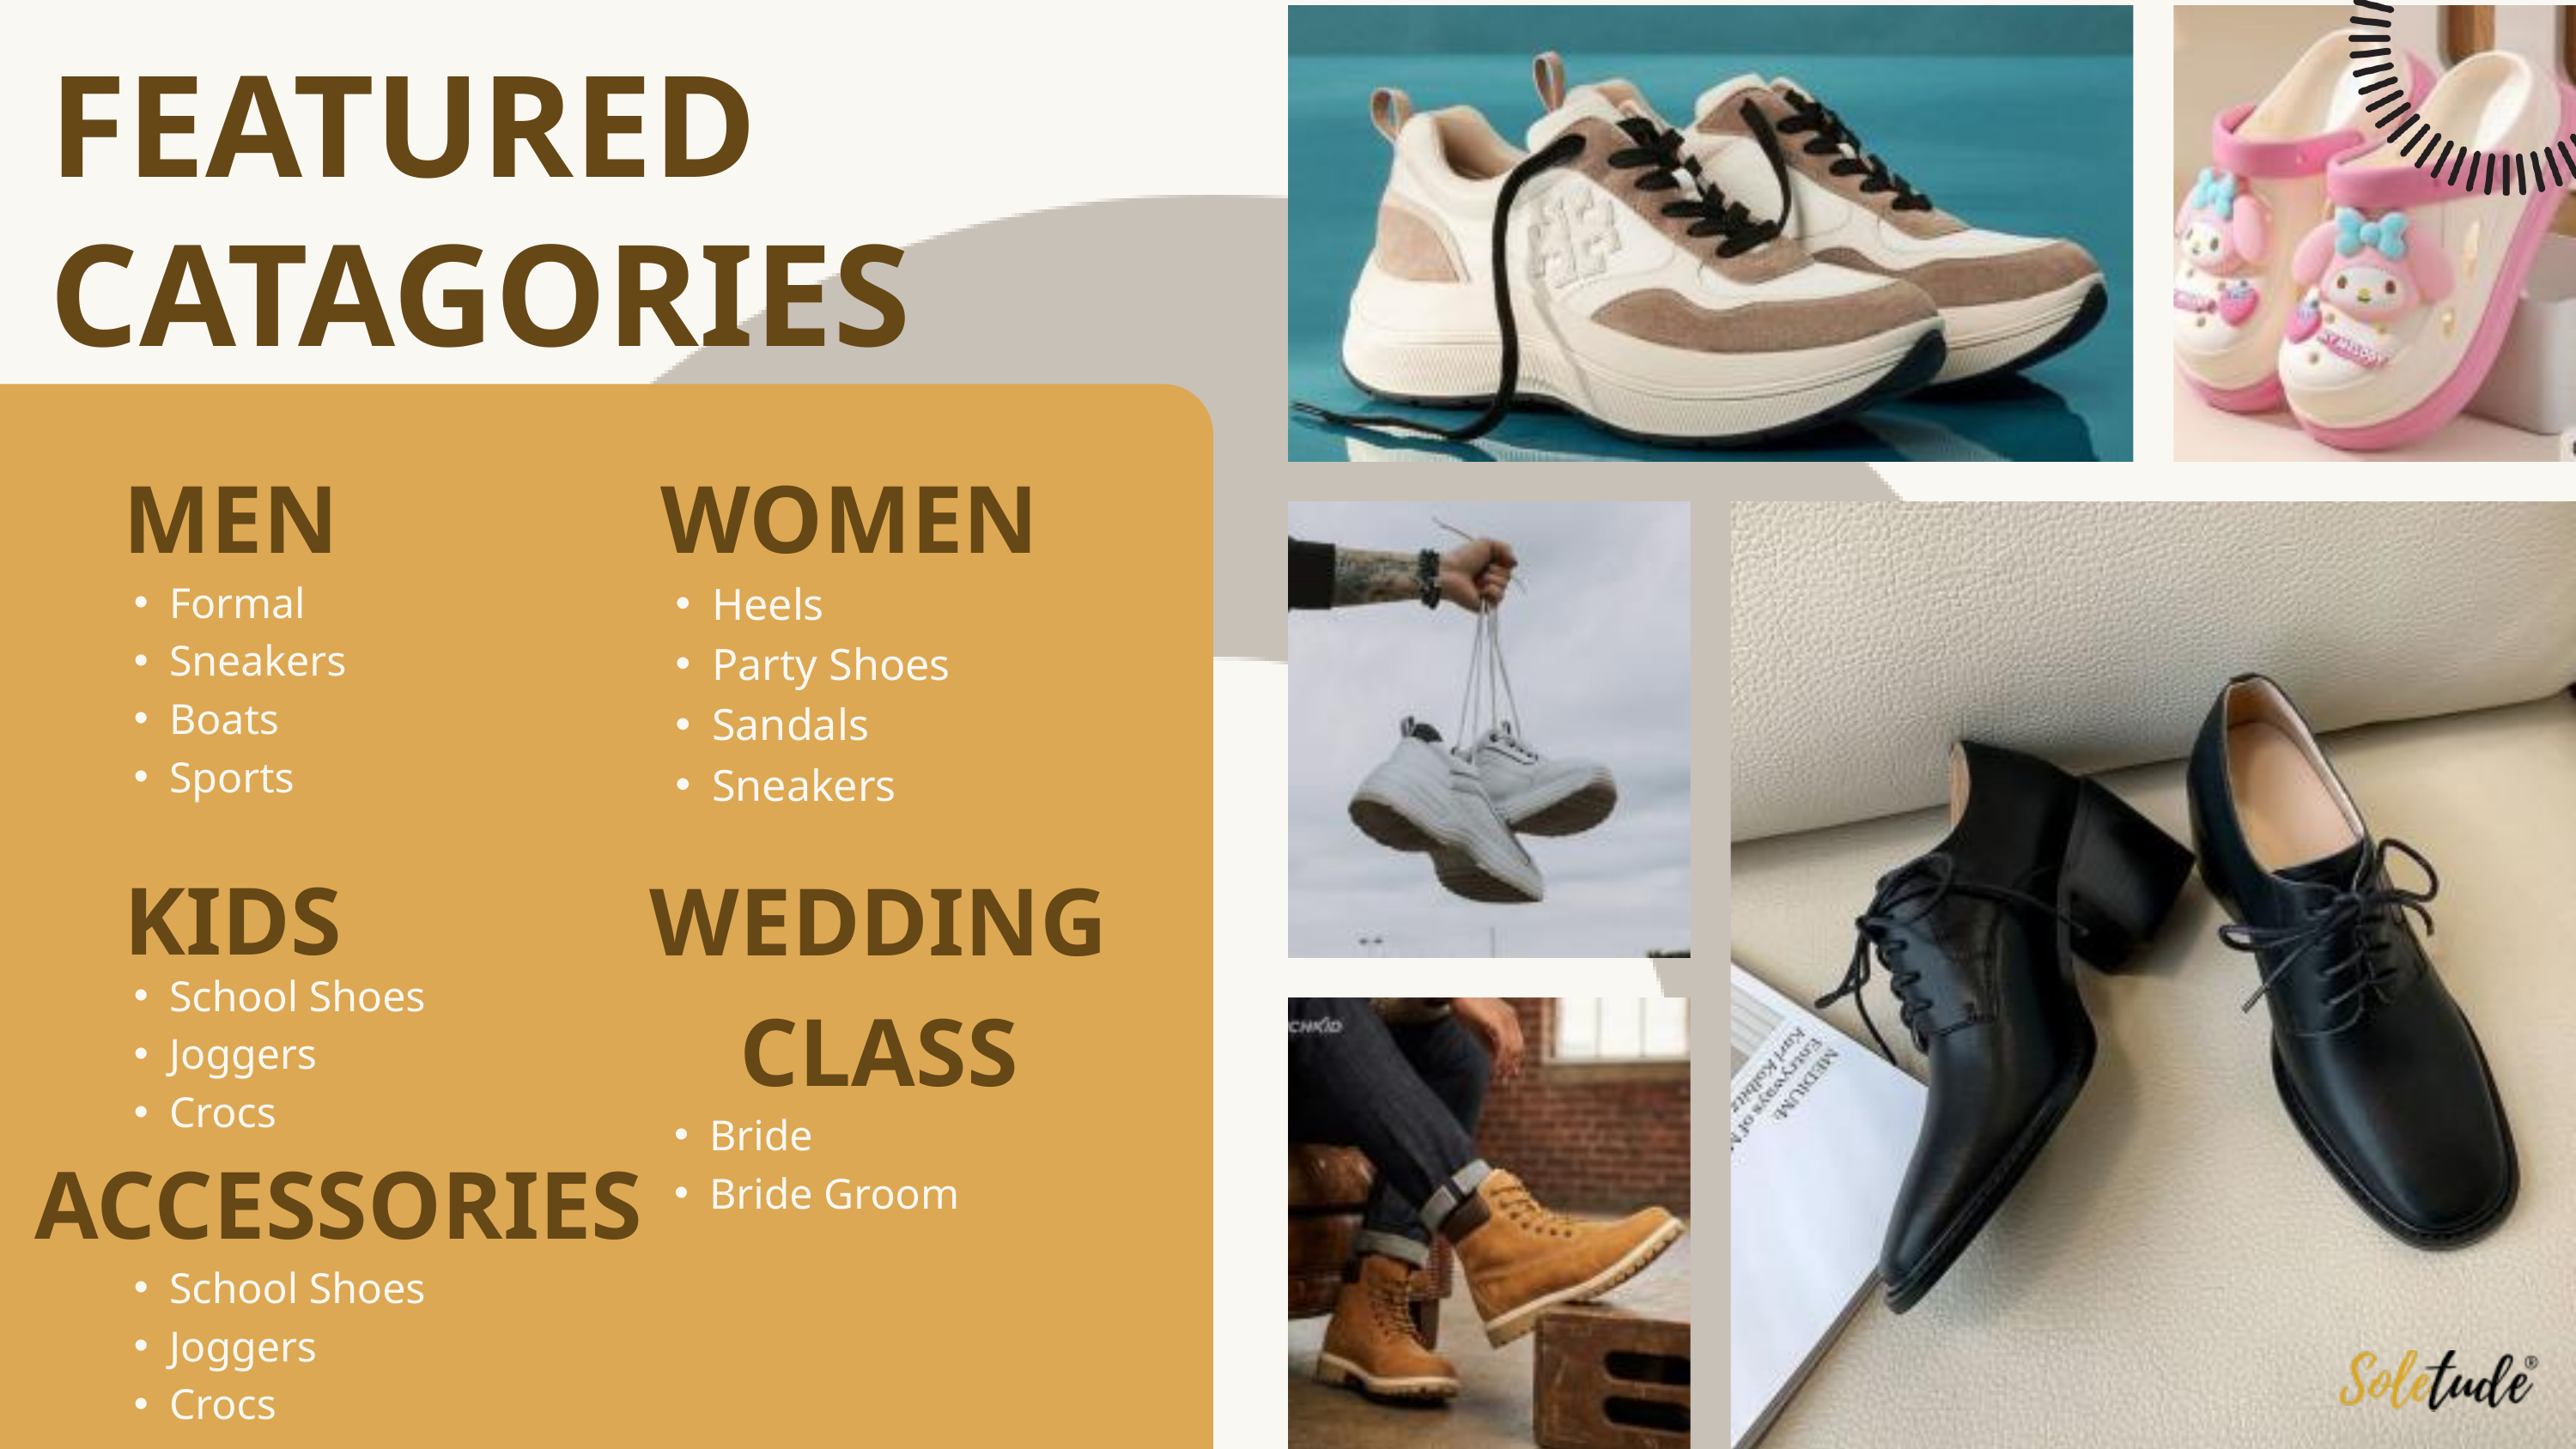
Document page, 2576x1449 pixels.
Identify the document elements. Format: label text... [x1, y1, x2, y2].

text_box [1077, 195, 1283, 1449]
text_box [1287, 5, 2576, 1449]
text_box [2348, 0, 2576, 4]
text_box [0, 302, 1133, 1449]
text_box FEATURED CATAGORIES [49, 36, 1077, 300]
